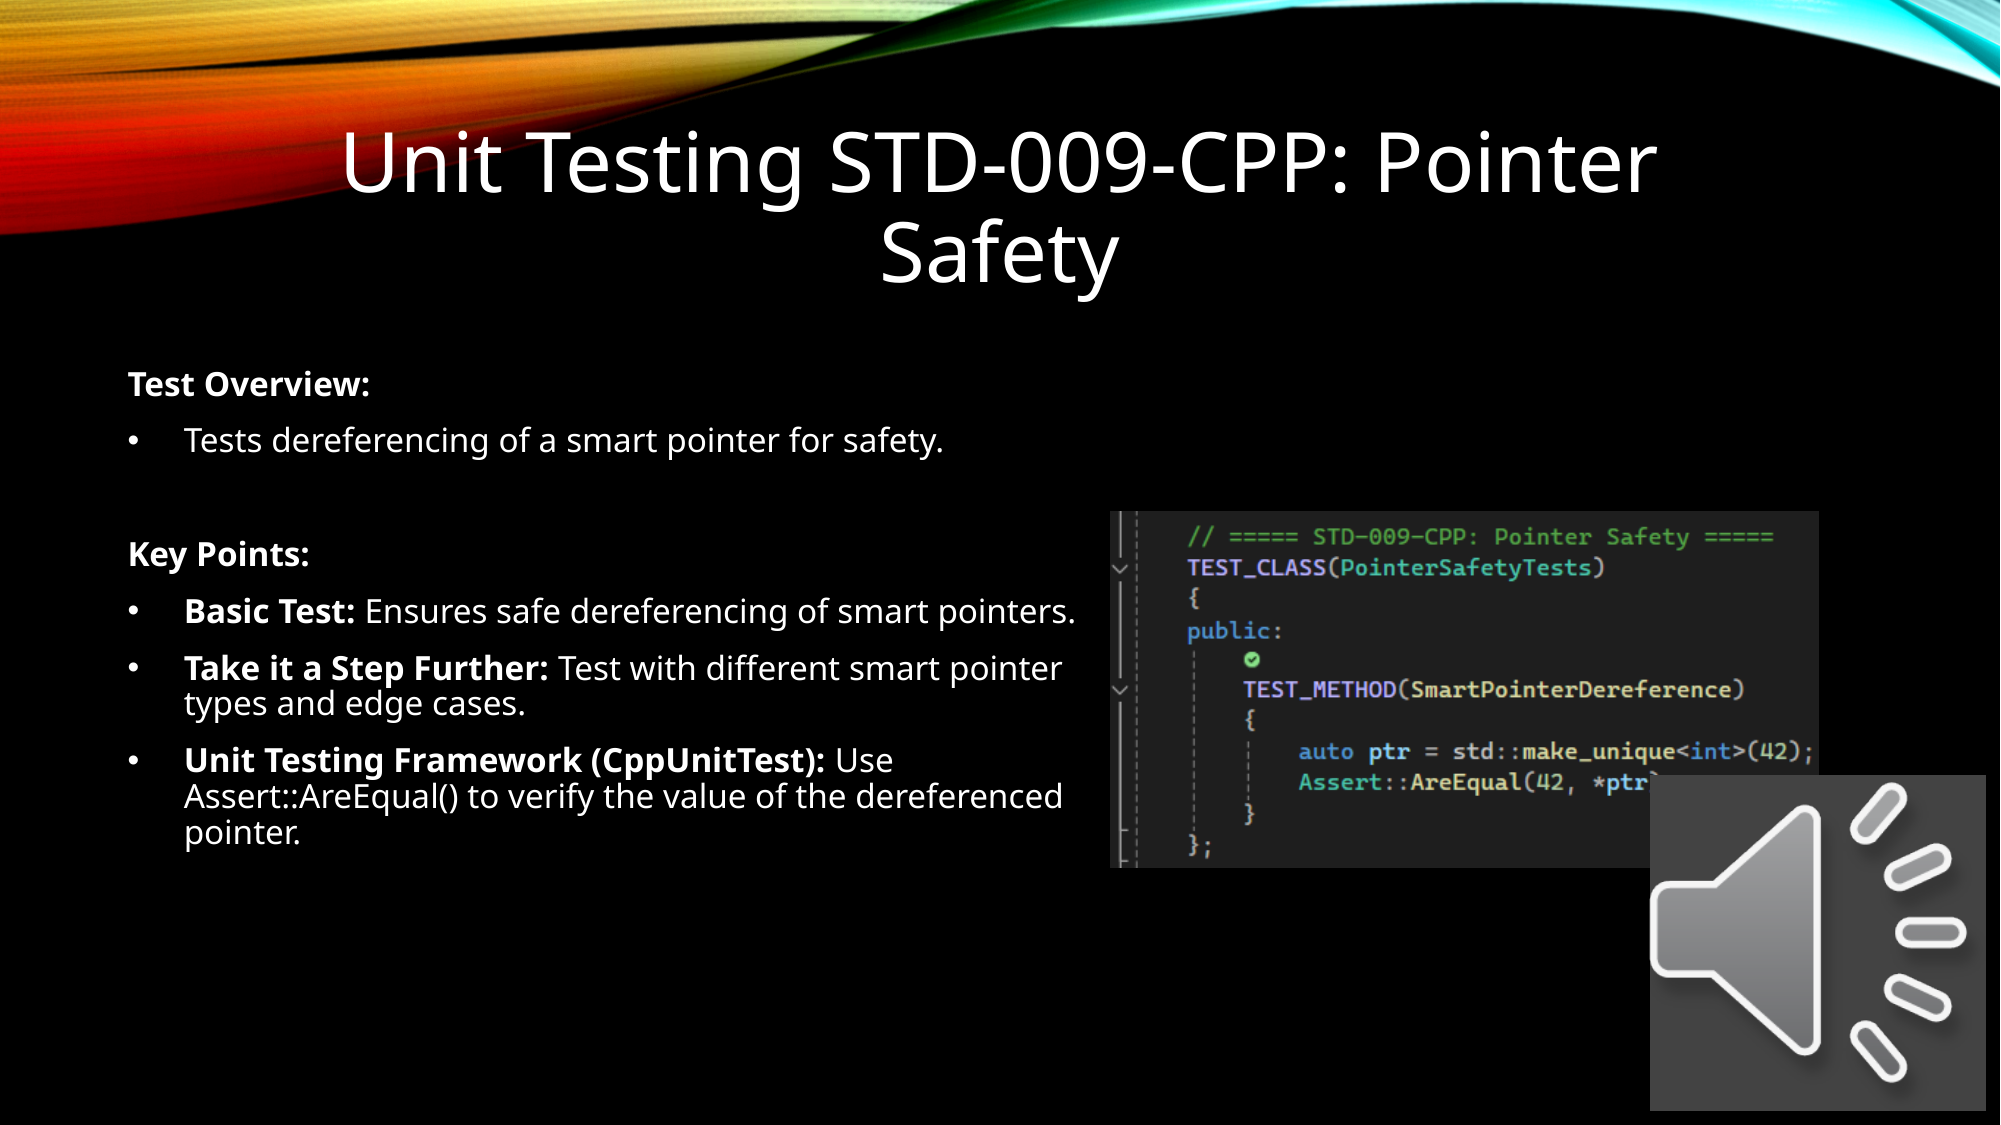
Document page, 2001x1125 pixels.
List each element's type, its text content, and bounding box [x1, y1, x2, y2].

picture [1109, 511, 1987, 1112]
title Unit Testing STD-009-CPP: Pointer Safety [293, 104, 1707, 317]
picture [0, 0, 2000, 237]
list Test Overview: Tests dereferencing of a smart pointer for safety. Key Points: Basic Test: Ensures safe dereferencing of smart pointers. Take it a Step Further: Test with different smart pointer types and edge cases. Unit Testing Framework (CppUnitTest): Use Assert::AreEqual() to verify the value of the dereferenced pointer. [112, 360, 1111, 1021]
